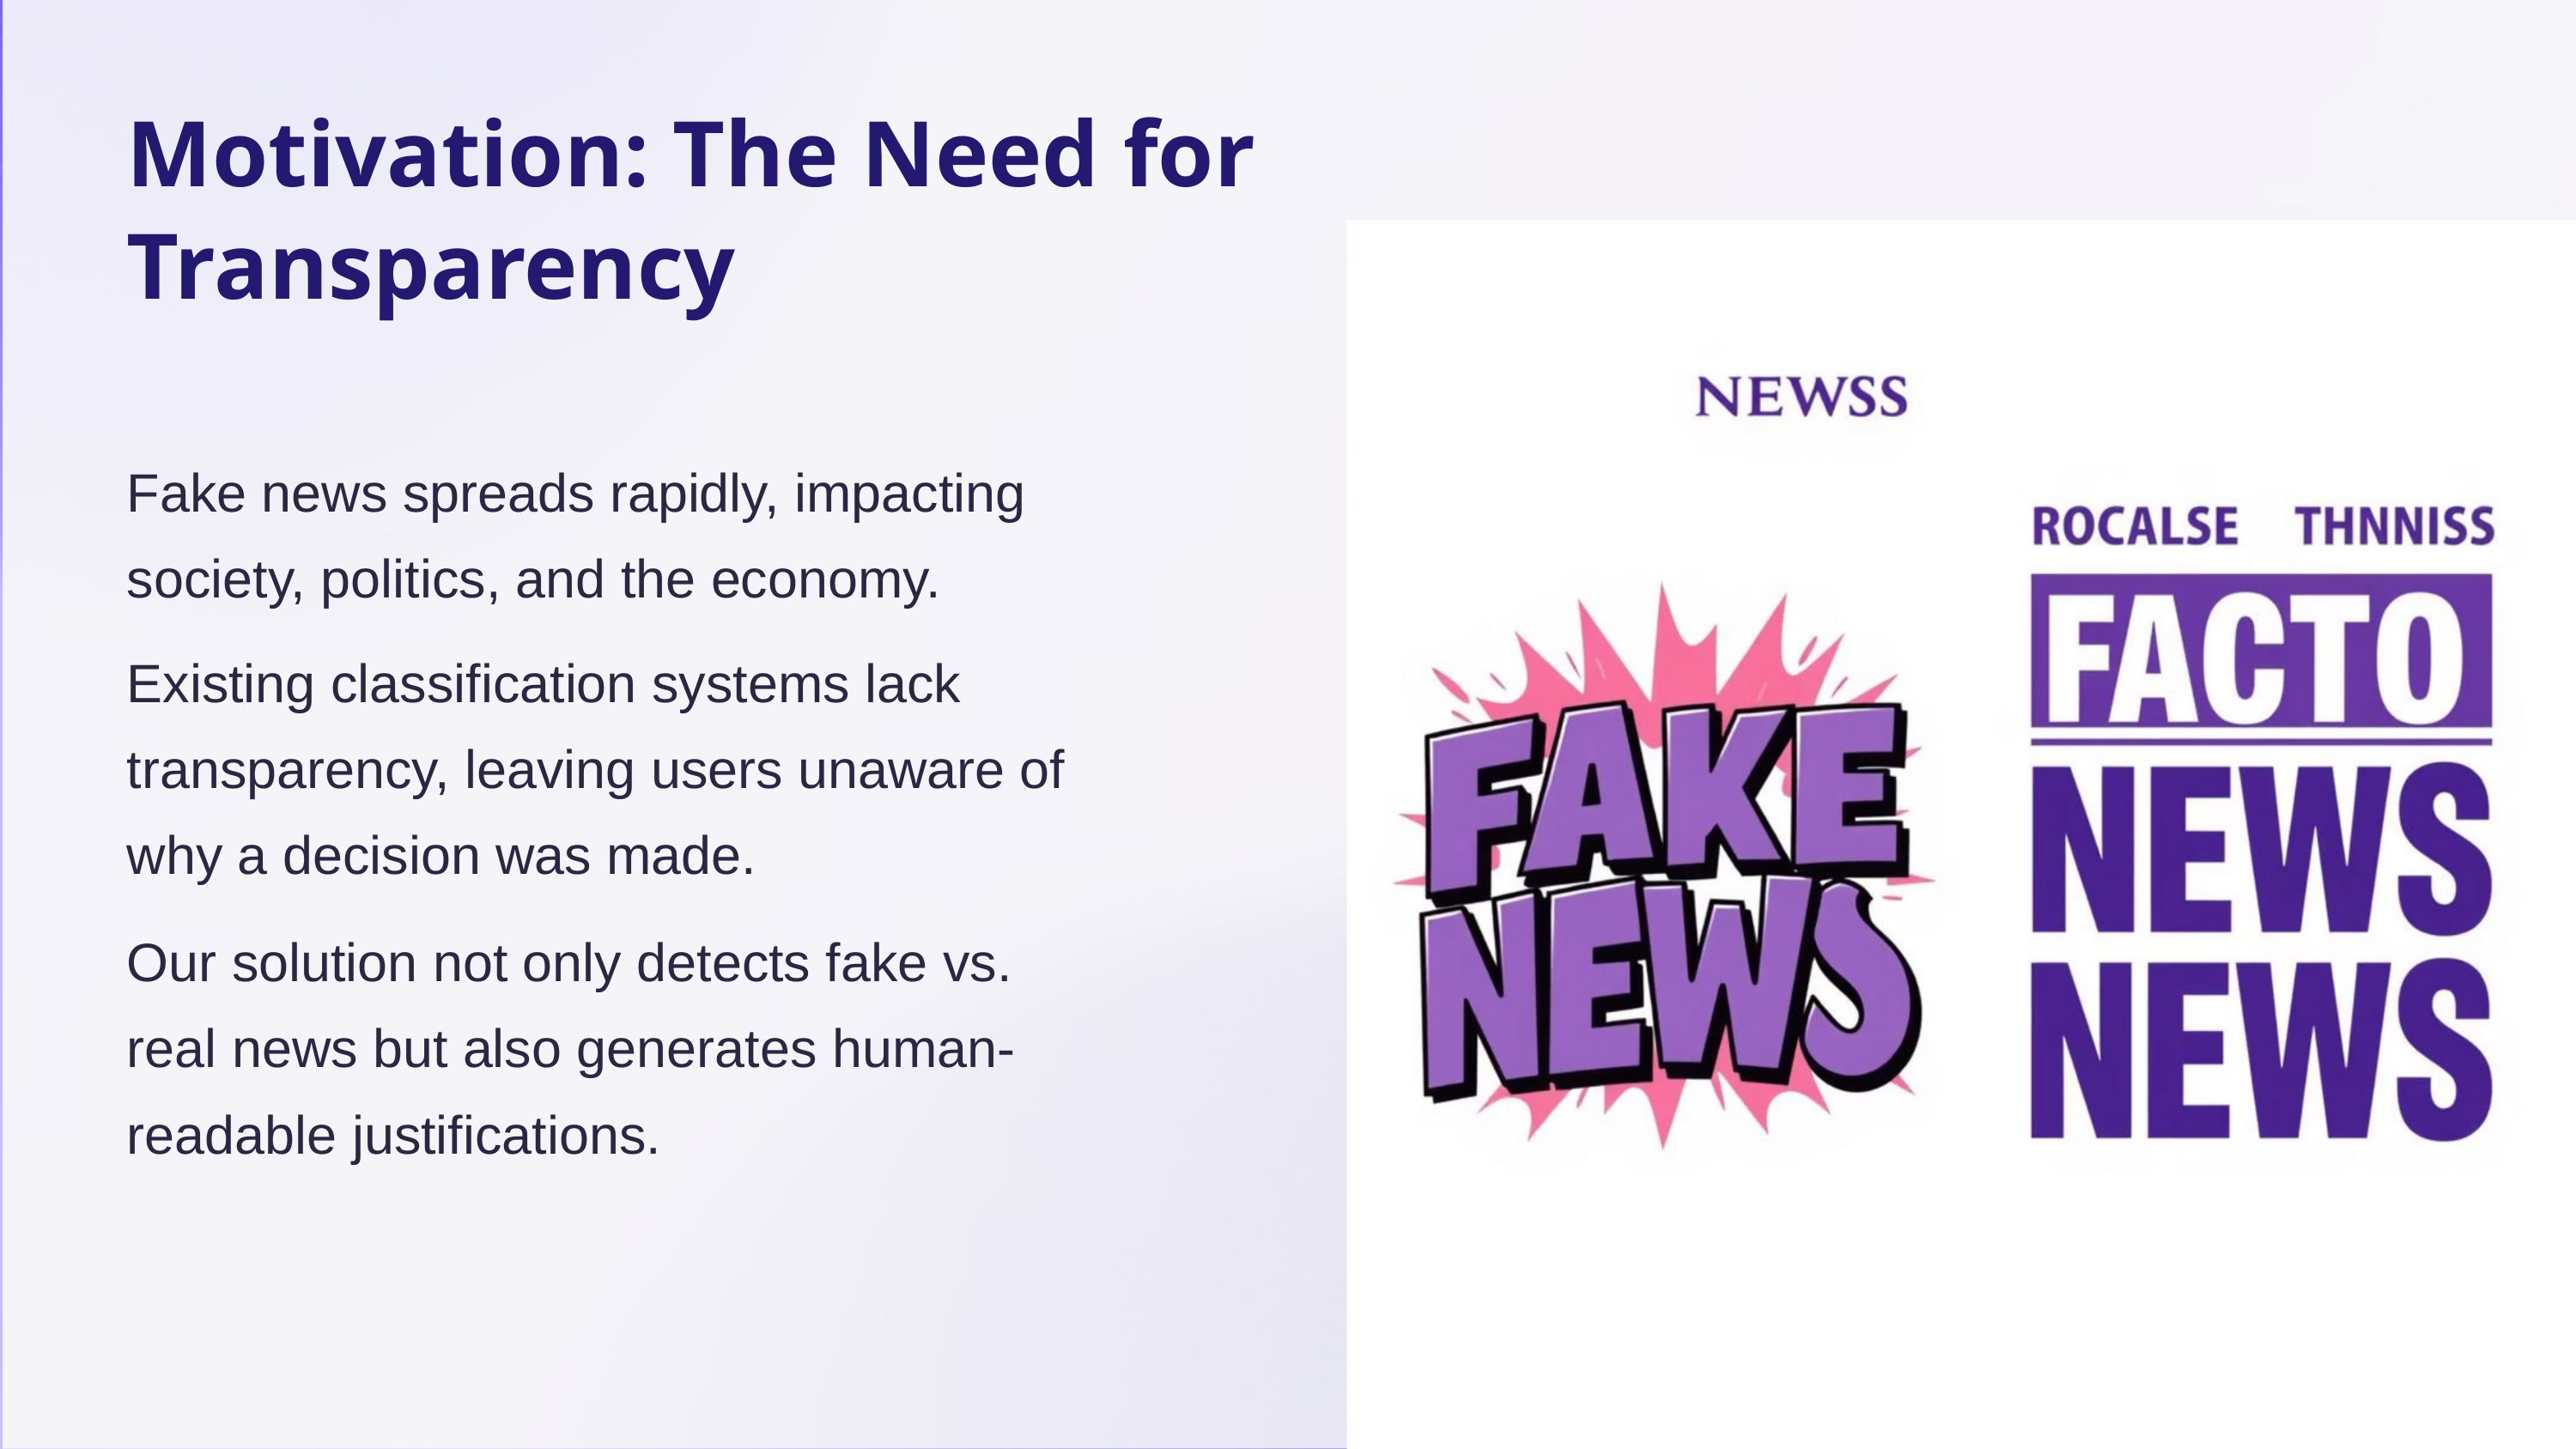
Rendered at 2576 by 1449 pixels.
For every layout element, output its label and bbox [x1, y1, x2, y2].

text_box [2, 0, 2576, 1449]
text_box [126, 450, 1067, 1155]
text_box [1346, 219, 2576, 1449]
